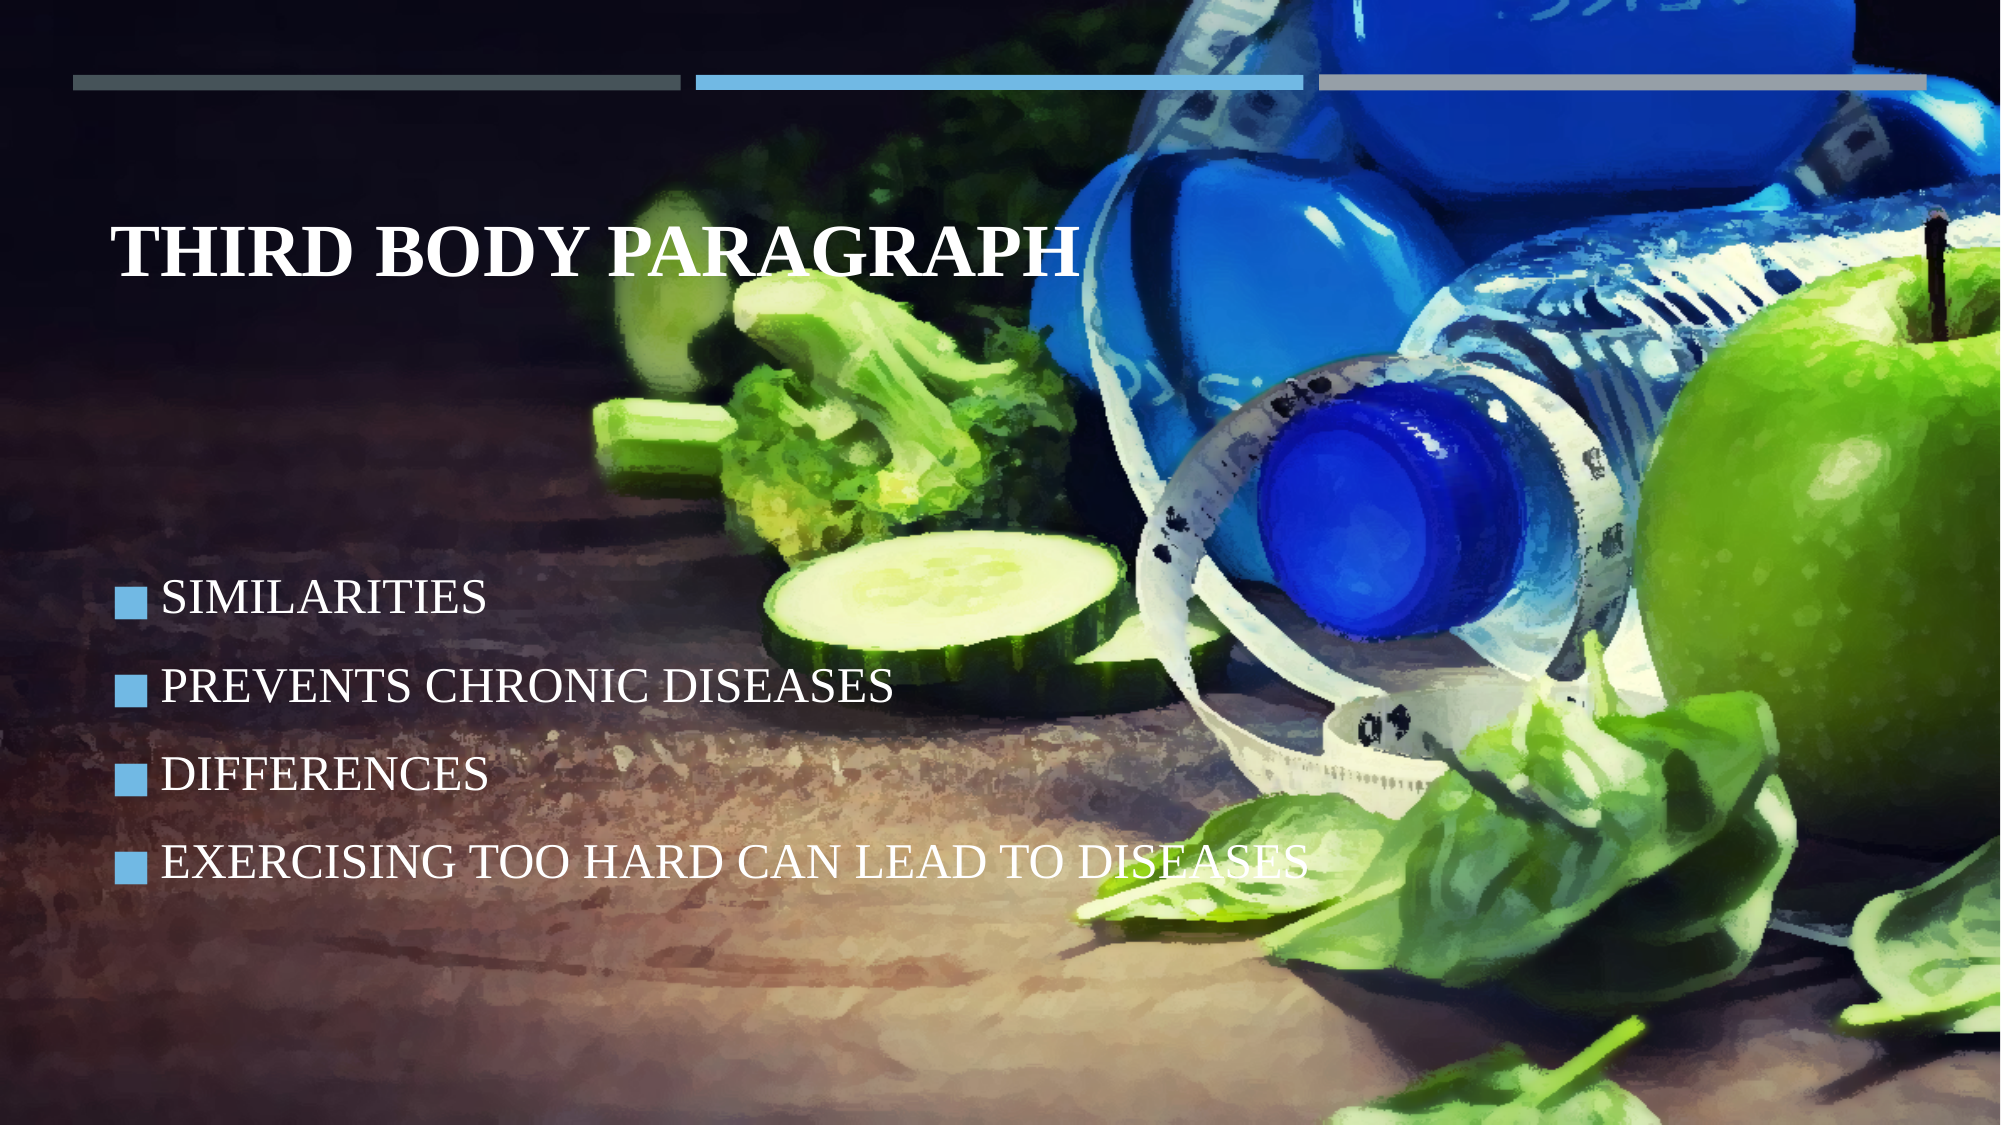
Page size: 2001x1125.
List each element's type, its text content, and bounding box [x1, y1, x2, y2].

picture [0, 0, 2001, 1125]
title THIRD BODY PARAGRAPH [95, 103, 1905, 299]
list SIMILARITIES PREVENTS CHRONIC DISEASES DIFFERENCES EXERCISING TOO HARD CAN LEAD TO DISEASES [95, 383, 1905, 981]
